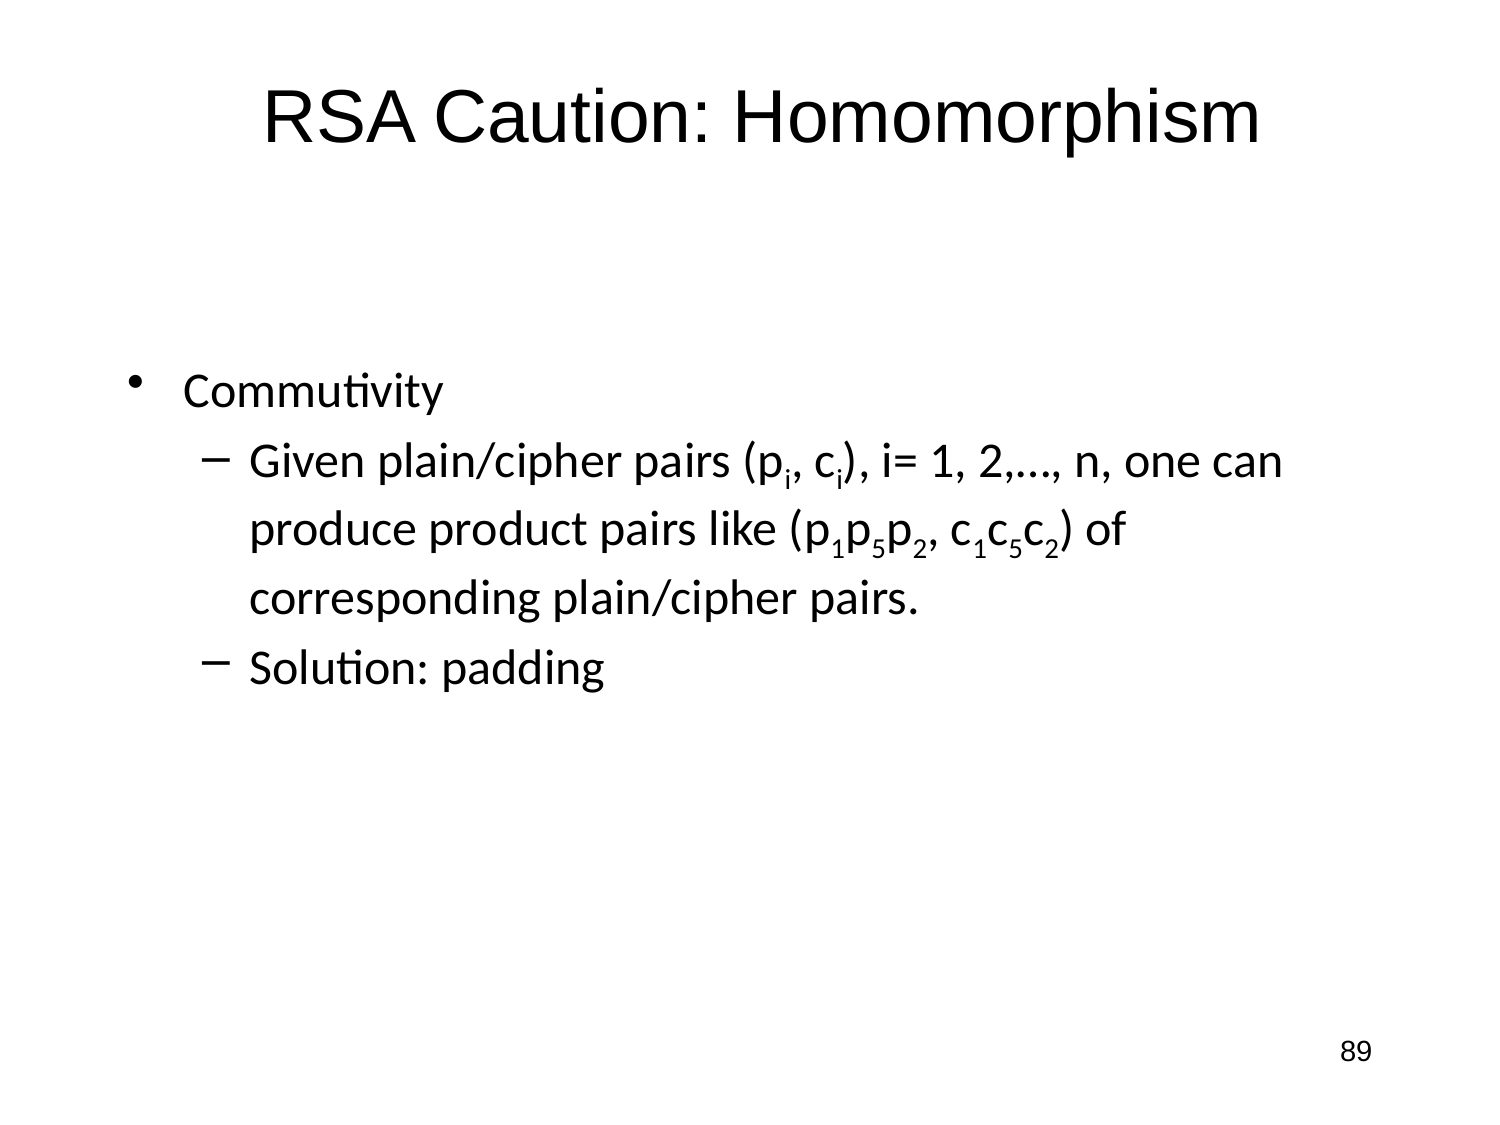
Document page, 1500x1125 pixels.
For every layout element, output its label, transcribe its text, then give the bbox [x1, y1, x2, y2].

slide_number 89 [1074, 1026, 1388, 1101]
list Commutivity Given plain/cipher pairs (pi, ci), i= 1, 2,…, n, one can produce product pairs like (p1p5p2, c1c5c2) of corresponding plain/cipher pairs. Solution: padding [112, 349, 1388, 1026]
title RSA Caution: Homomorphism [124, 37, 1401, 188]
